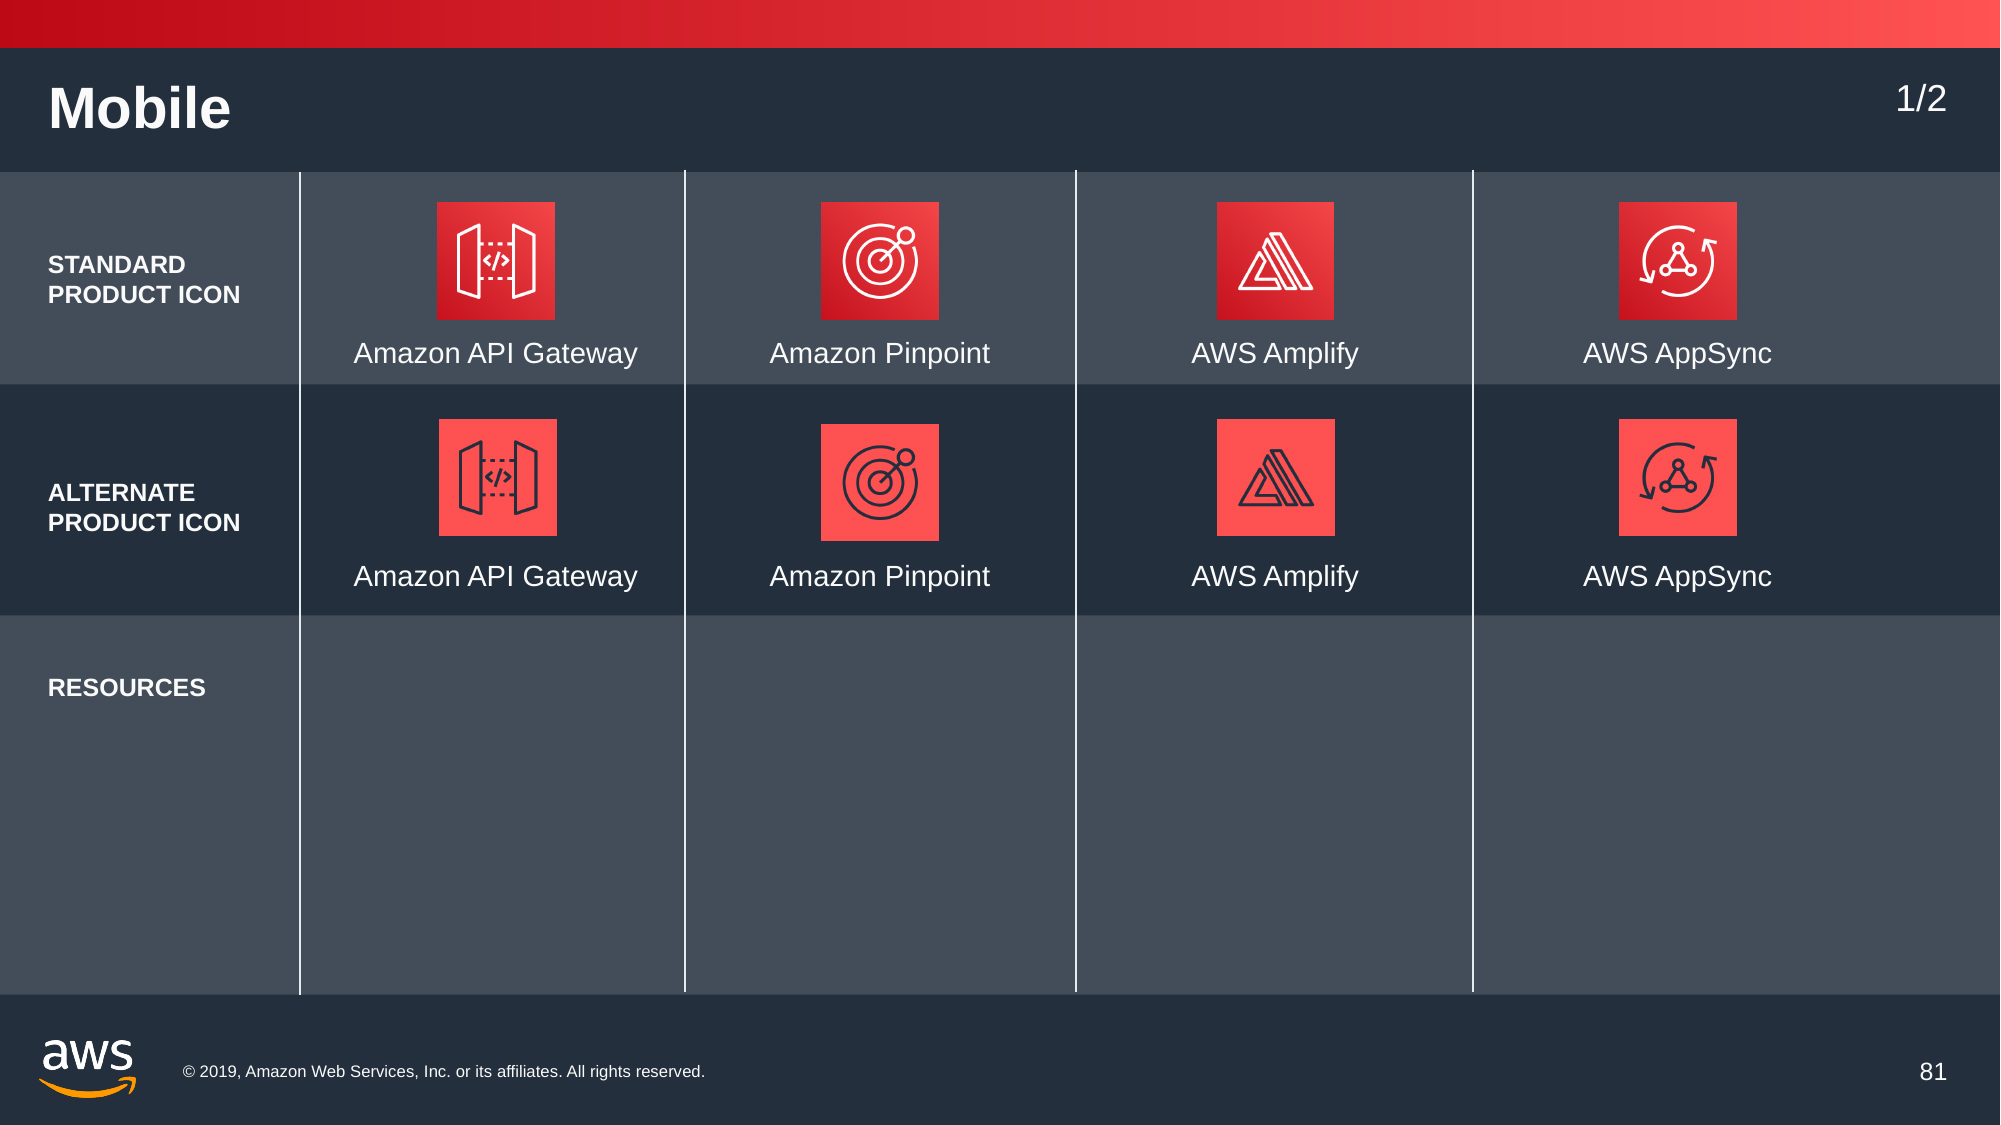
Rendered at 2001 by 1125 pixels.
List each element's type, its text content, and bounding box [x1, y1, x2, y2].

slide_number 81 [1512, 1040, 1963, 1101]
picture [1216, 202, 1334, 320]
text_box AWS Amplify [1086, 327, 1465, 377]
text_box AWS Amplify [1086, 550, 1465, 600]
text_box Amazon API Gateway [307, 327, 684, 377]
picture [39, 1040, 136, 1098]
picture [439, 419, 557, 537]
text_box AWS AppSync [1488, 550, 1867, 600]
picture [1619, 202, 1737, 320]
text_box AWS AppSync [1488, 327, 1867, 377]
picture [437, 202, 555, 320]
text_box 1/2 [1789, 71, 1963, 148]
picture [821, 202, 939, 320]
text_box Amazon API Gateway [307, 550, 684, 600]
text_box Amazon Pinpoint [691, 327, 1069, 377]
picture [1619, 419, 1737, 537]
picture [821, 424, 939, 541]
text_box Amazon Pinpoint [691, 550, 1069, 600]
picture [1217, 419, 1335, 537]
title Mobile [33, 64, 1105, 156]
